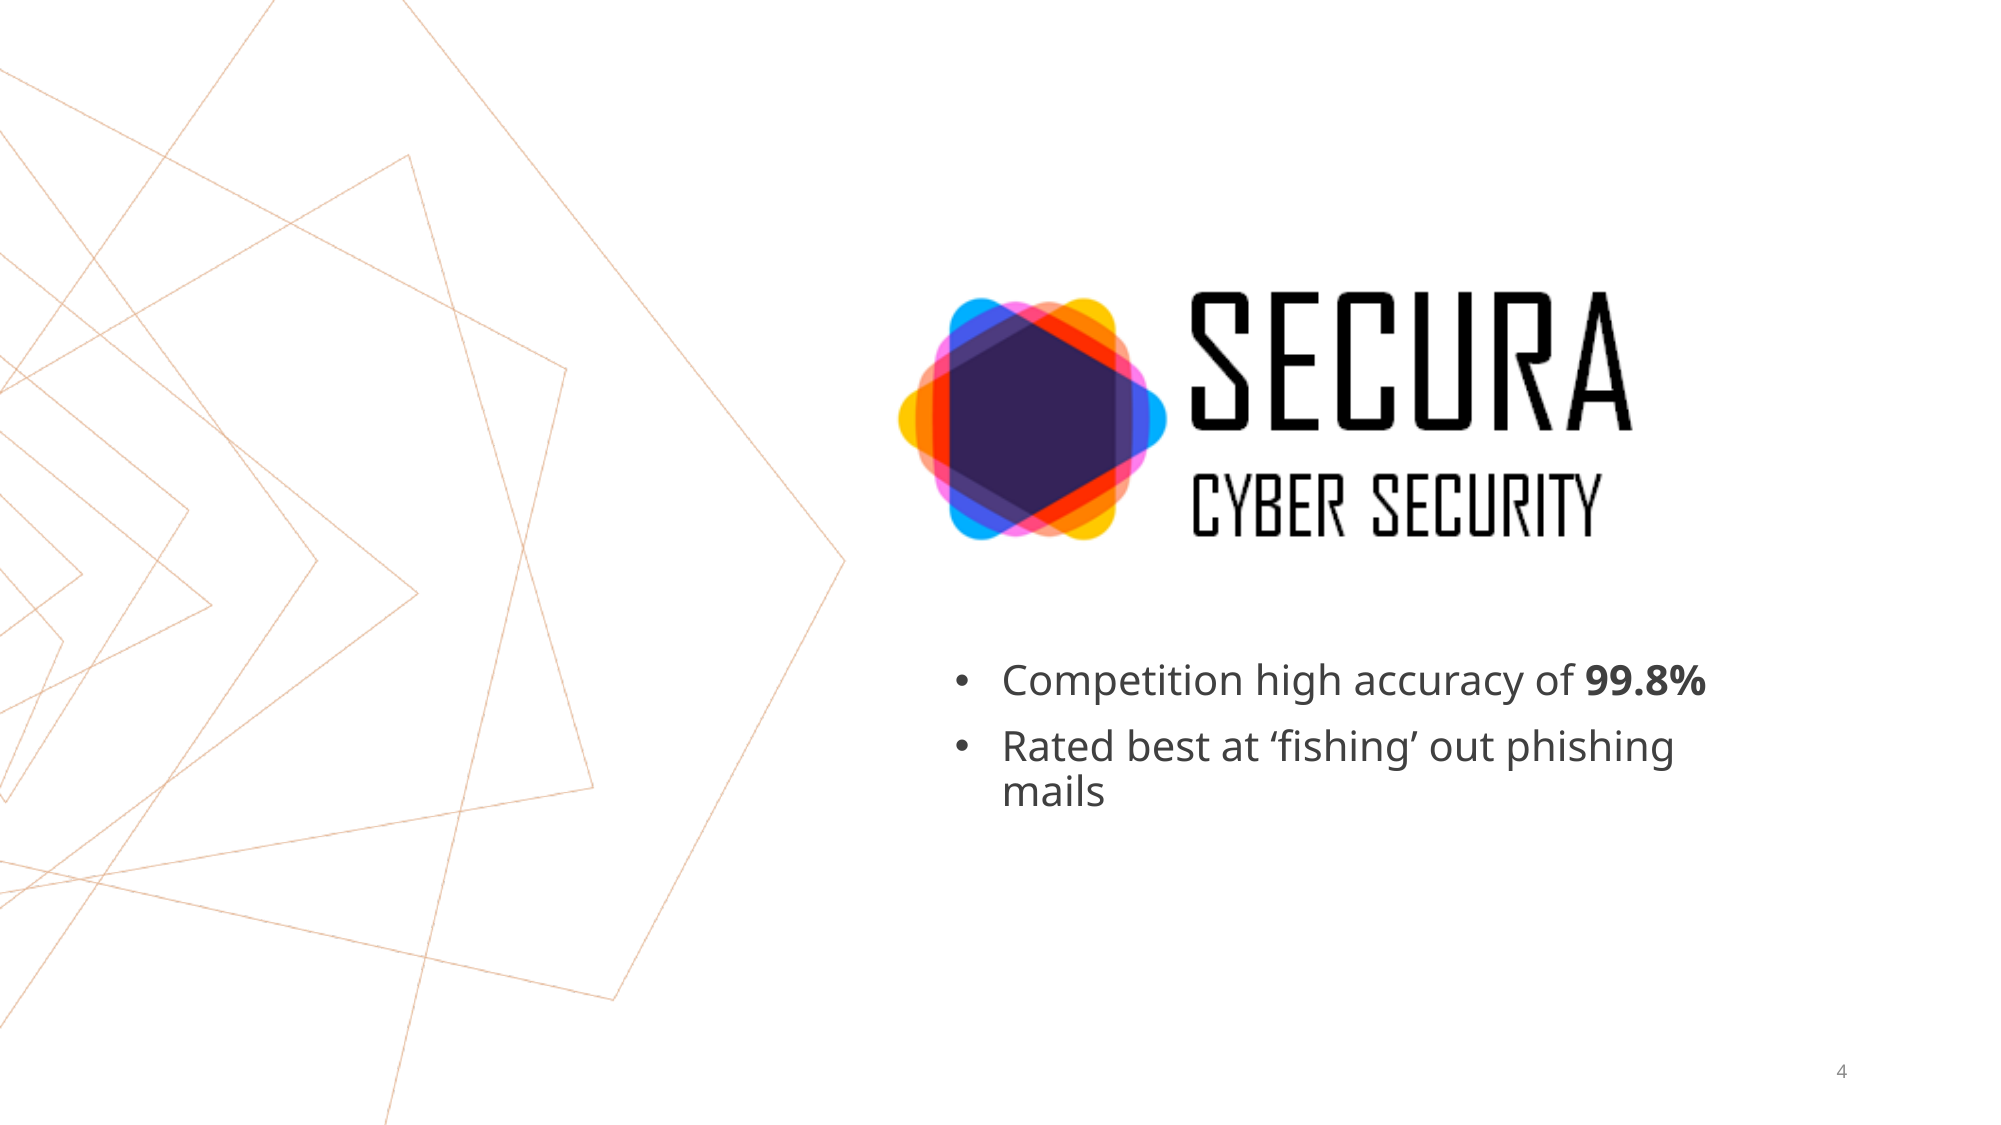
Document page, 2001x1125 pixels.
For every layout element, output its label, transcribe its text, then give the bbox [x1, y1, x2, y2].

text_box Competition high accuracy of 99.8% Rated best at ‘fishing’ out phishing mails [939, 605, 1779, 824]
slide_number 4 [1412, 1042, 1863, 1103]
picture [0, 0, 1977, 1125]
